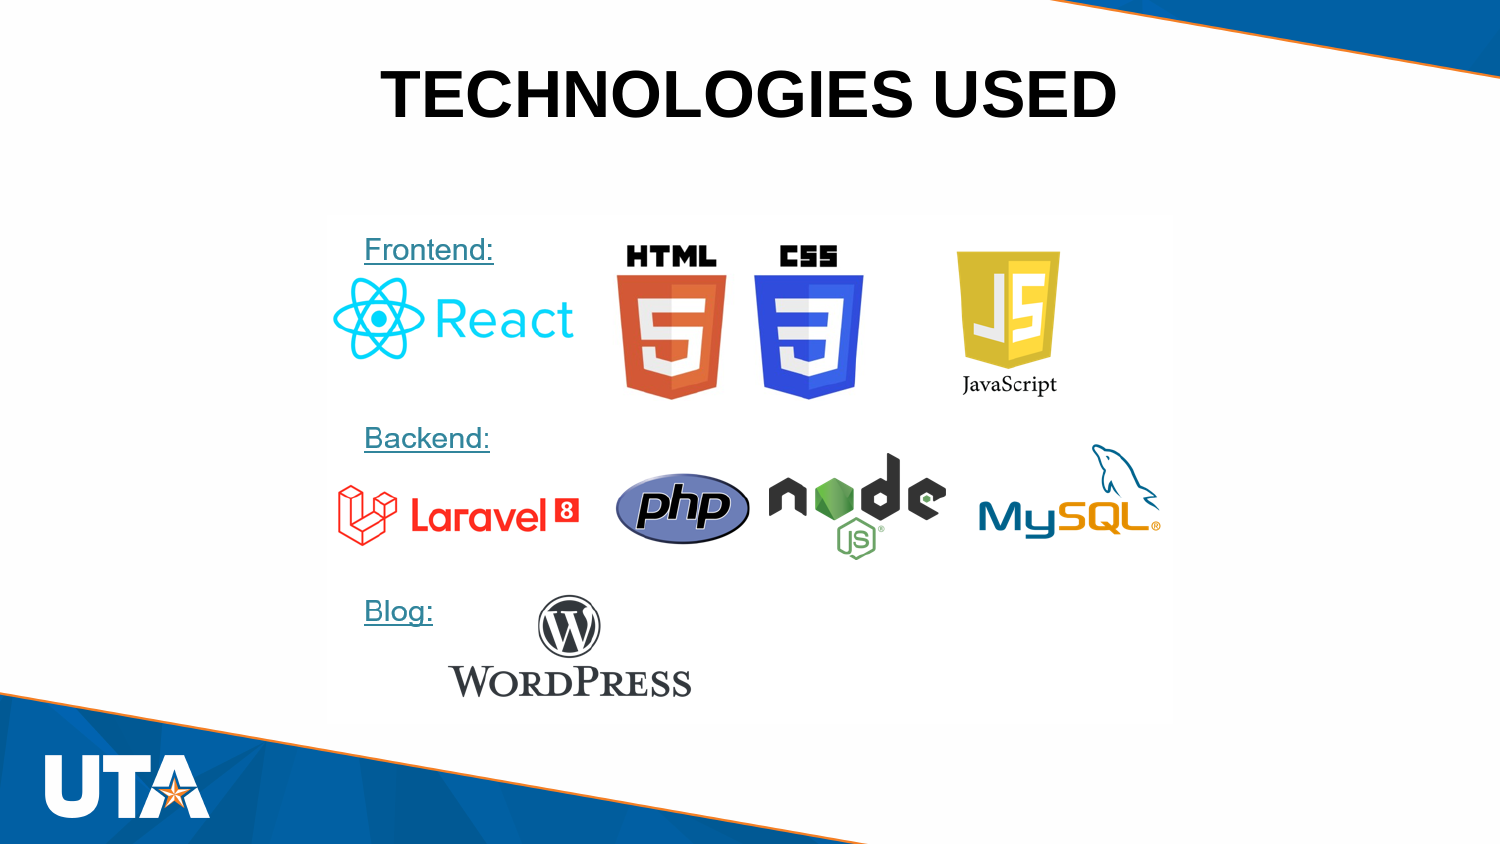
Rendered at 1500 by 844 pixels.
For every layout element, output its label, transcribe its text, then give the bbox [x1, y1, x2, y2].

picture [0, 0, 1500, 844]
title TECHNOLOGIES USED [75, 20, 1425, 161]
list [326, 214, 1174, 724]
